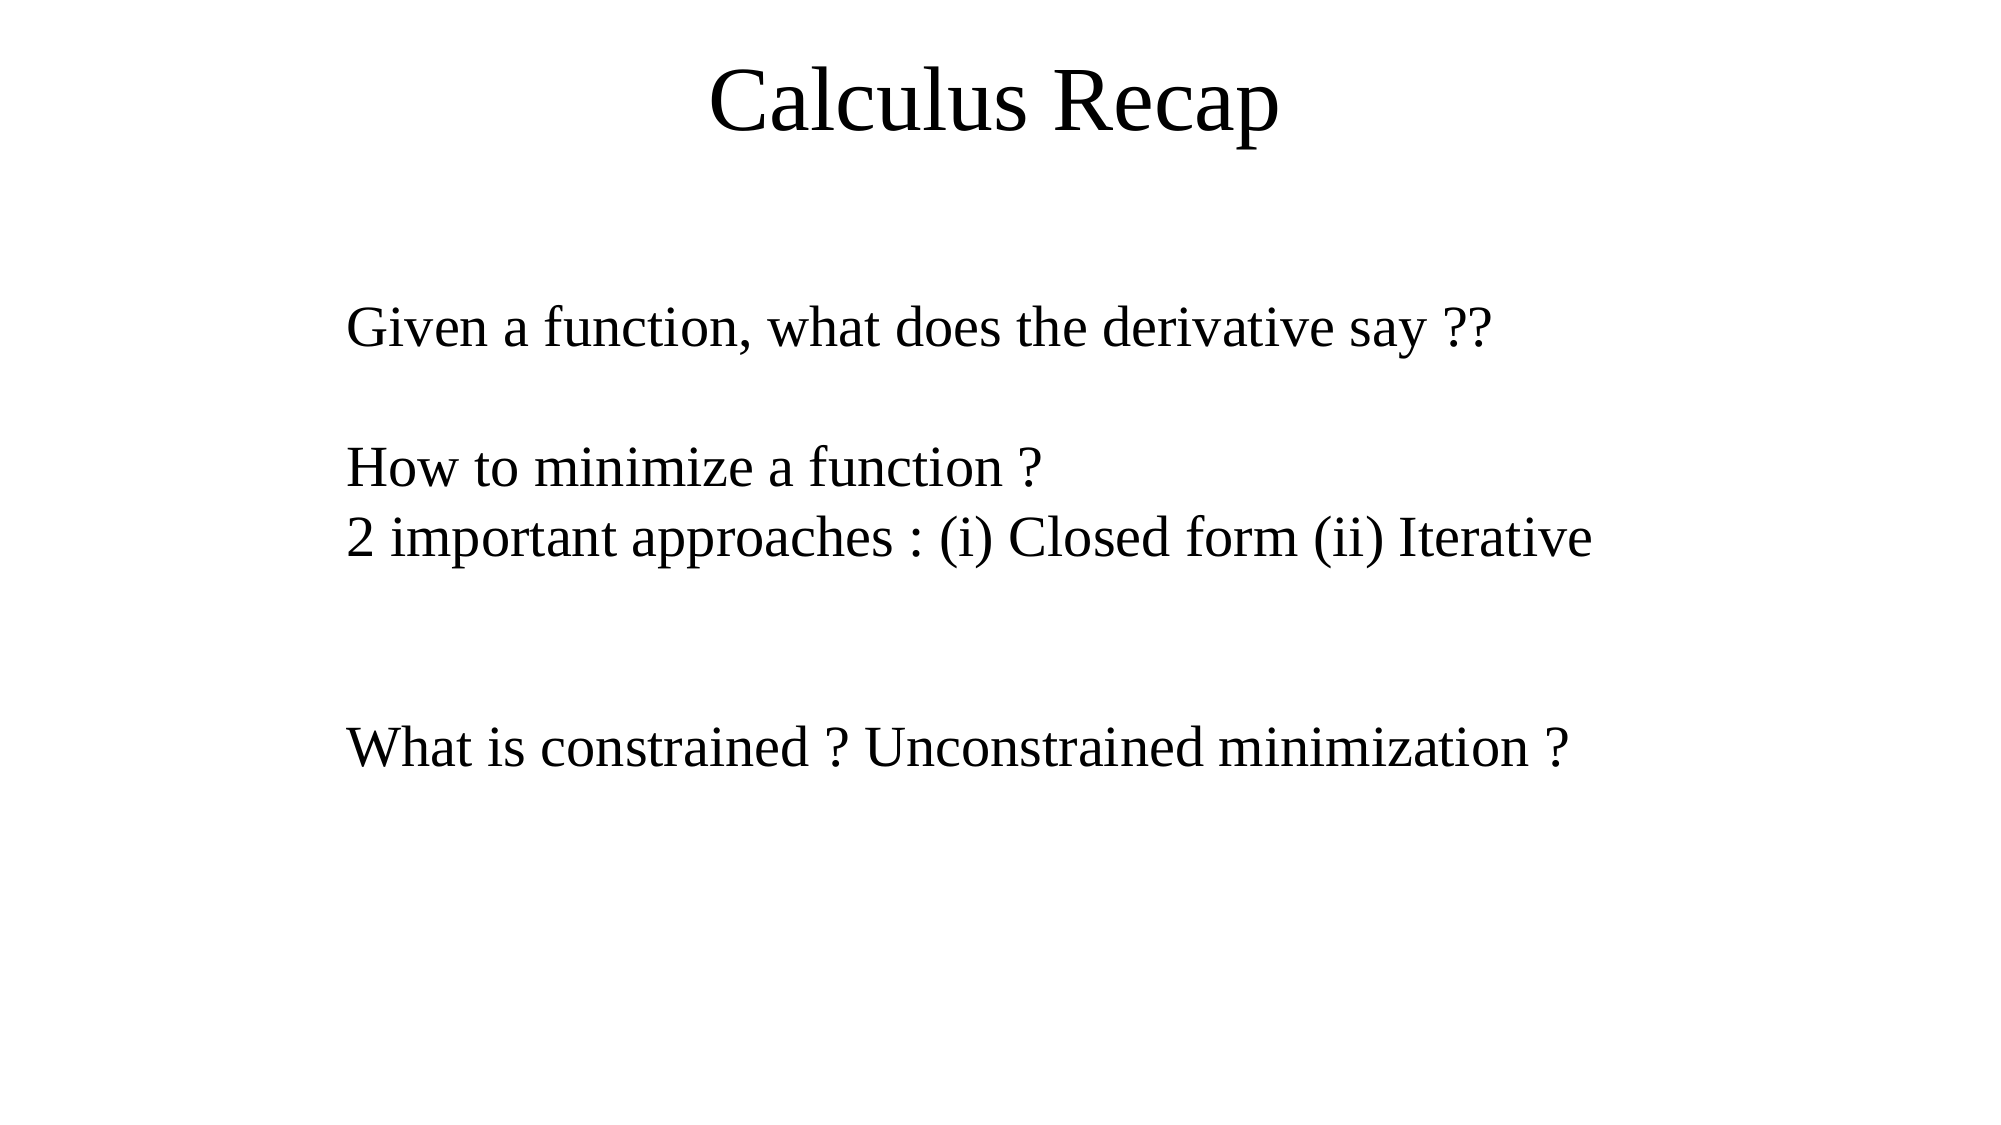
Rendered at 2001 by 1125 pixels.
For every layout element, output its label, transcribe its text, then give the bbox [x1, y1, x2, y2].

text_box Calculus Recap [320, 0, 1671, 188]
text_box Given a function, what does the derivative say ?? How to minimize a function ? 2 important approaches : (i) Closed form (ii) Iterative What is constrained ? Unconstrained minimization ? [331, 281, 1621, 856]
